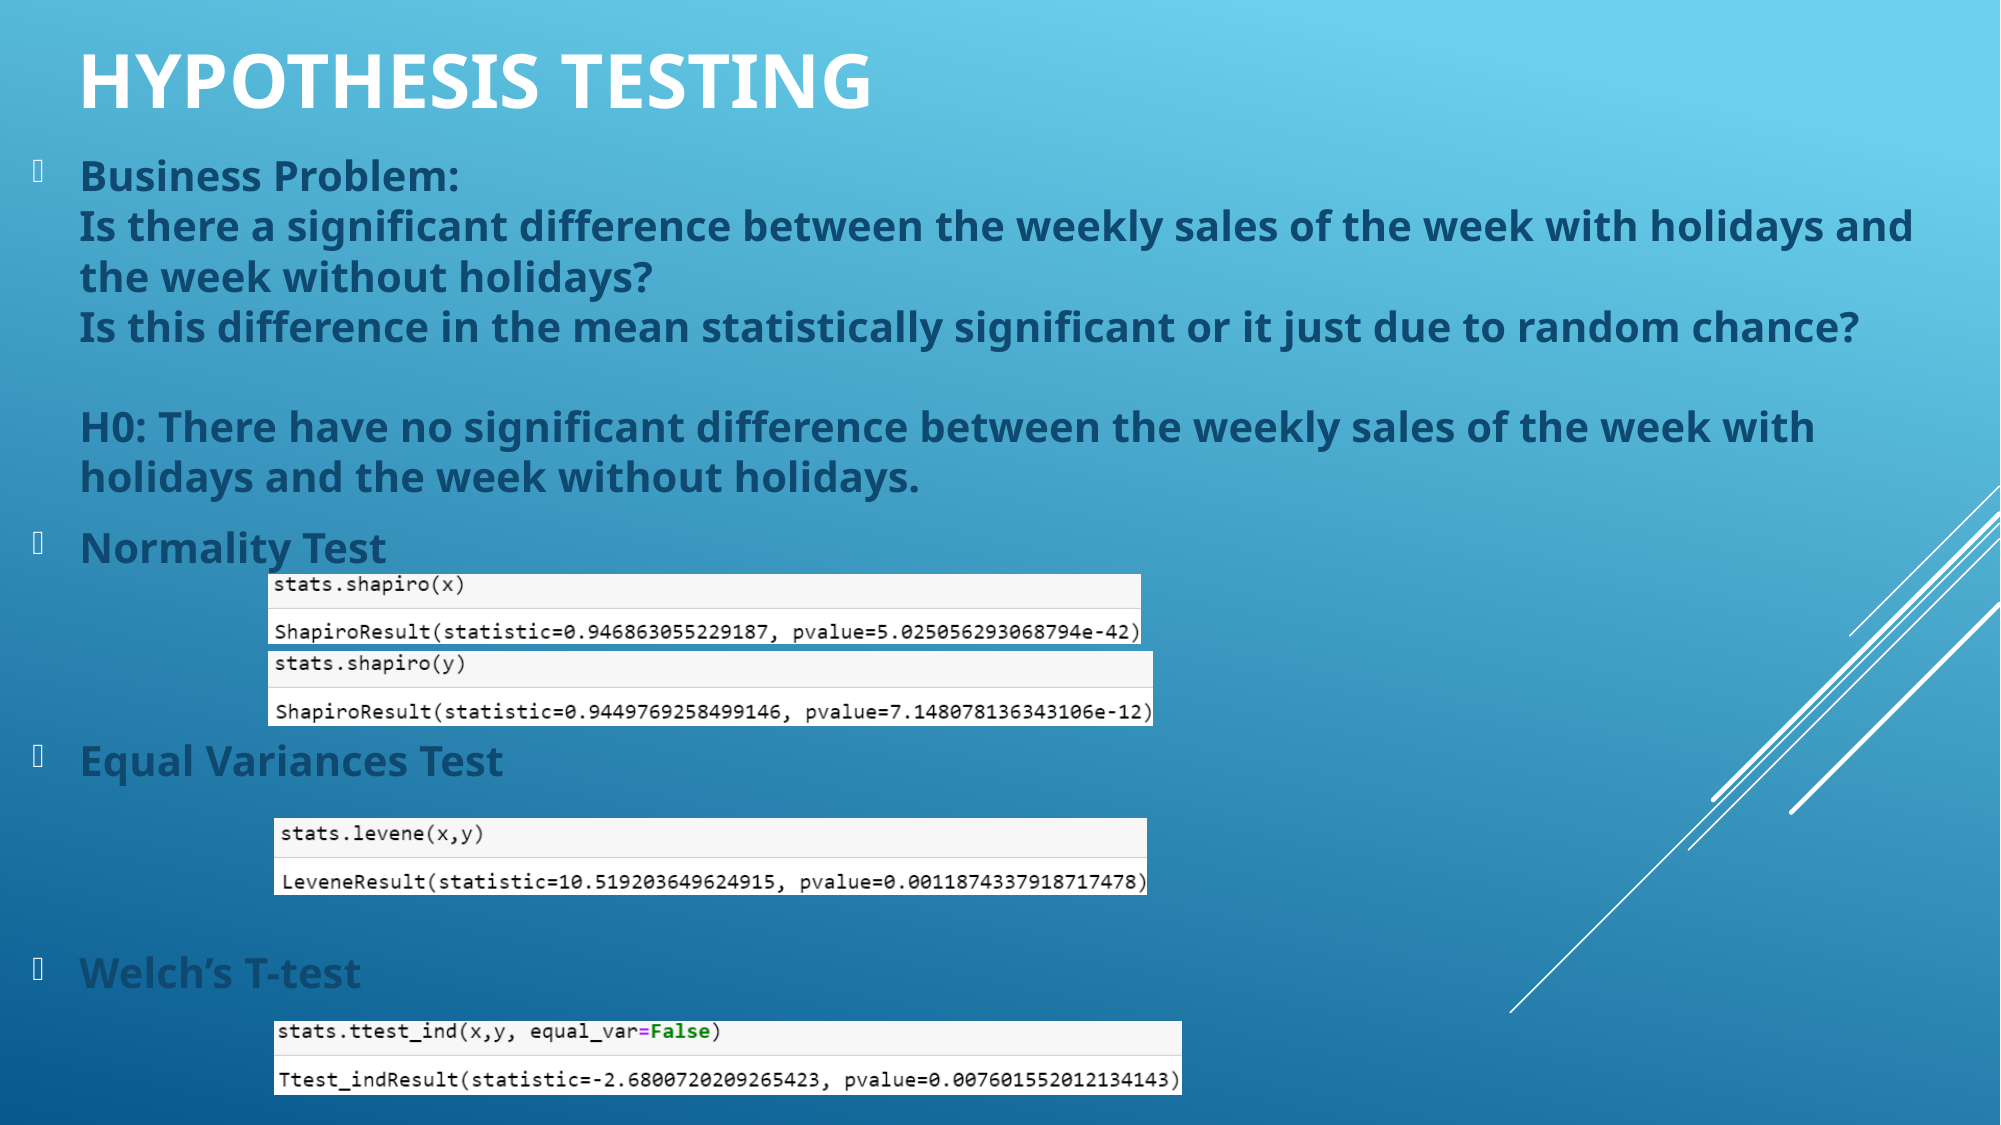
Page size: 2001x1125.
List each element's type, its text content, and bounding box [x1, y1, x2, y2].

title Hypothesis Testing [62, 0, 1463, 123]
list Business Problem: Is there a significant difference between the weekly sales of the week with holidays and the week without holidays? Is this difference in the mean statistically significant or it just due to random chance? H0: There have no significant difference between the weekly sales of the week with holidays and the week without holidays. Normality Test Equal Variances Test Welch’s T-test [17, 123, 1938, 1095]
picture [267, 574, 1141, 644]
picture [267, 651, 1153, 726]
picture [274, 818, 1147, 895]
picture [274, 1021, 1182, 1095]
